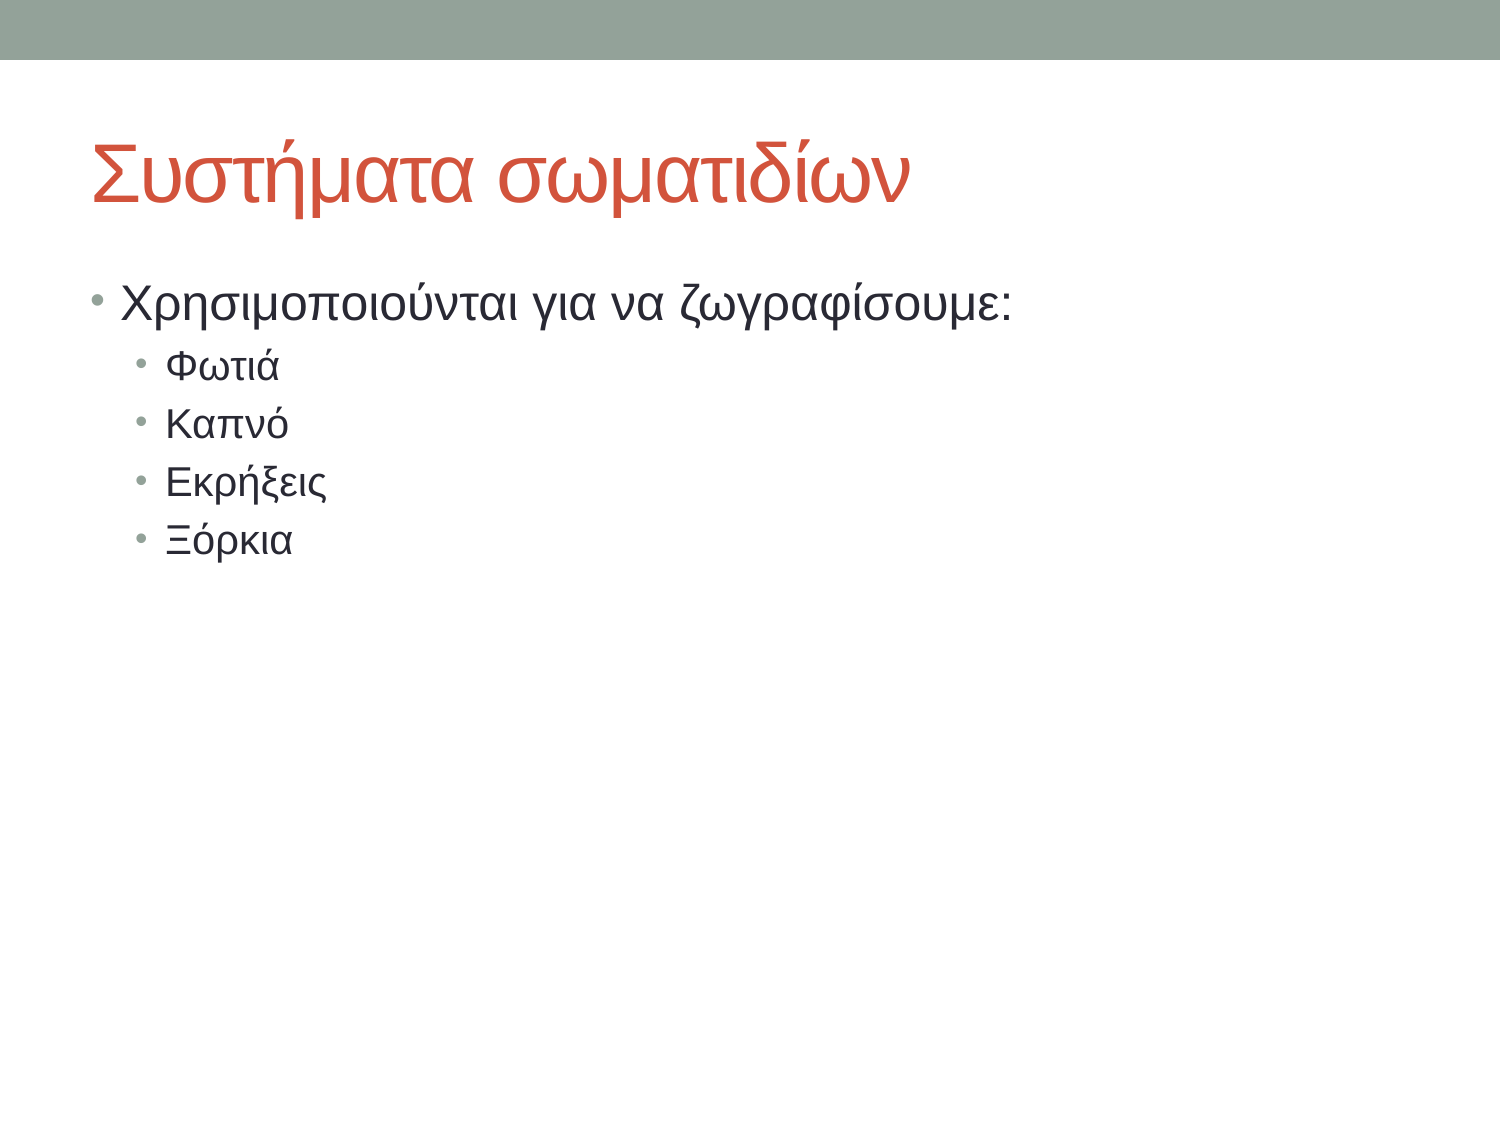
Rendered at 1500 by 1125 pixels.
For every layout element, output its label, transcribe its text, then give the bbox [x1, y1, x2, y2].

title Συστήματα σωματιδίων [75, 87, 1425, 250]
list Χρησιμοποιούνται για να ζωγραφίσουμε: Φωτιά Καπνό Εκρήξεις Ξόρκια [75, 262, 1425, 1063]
